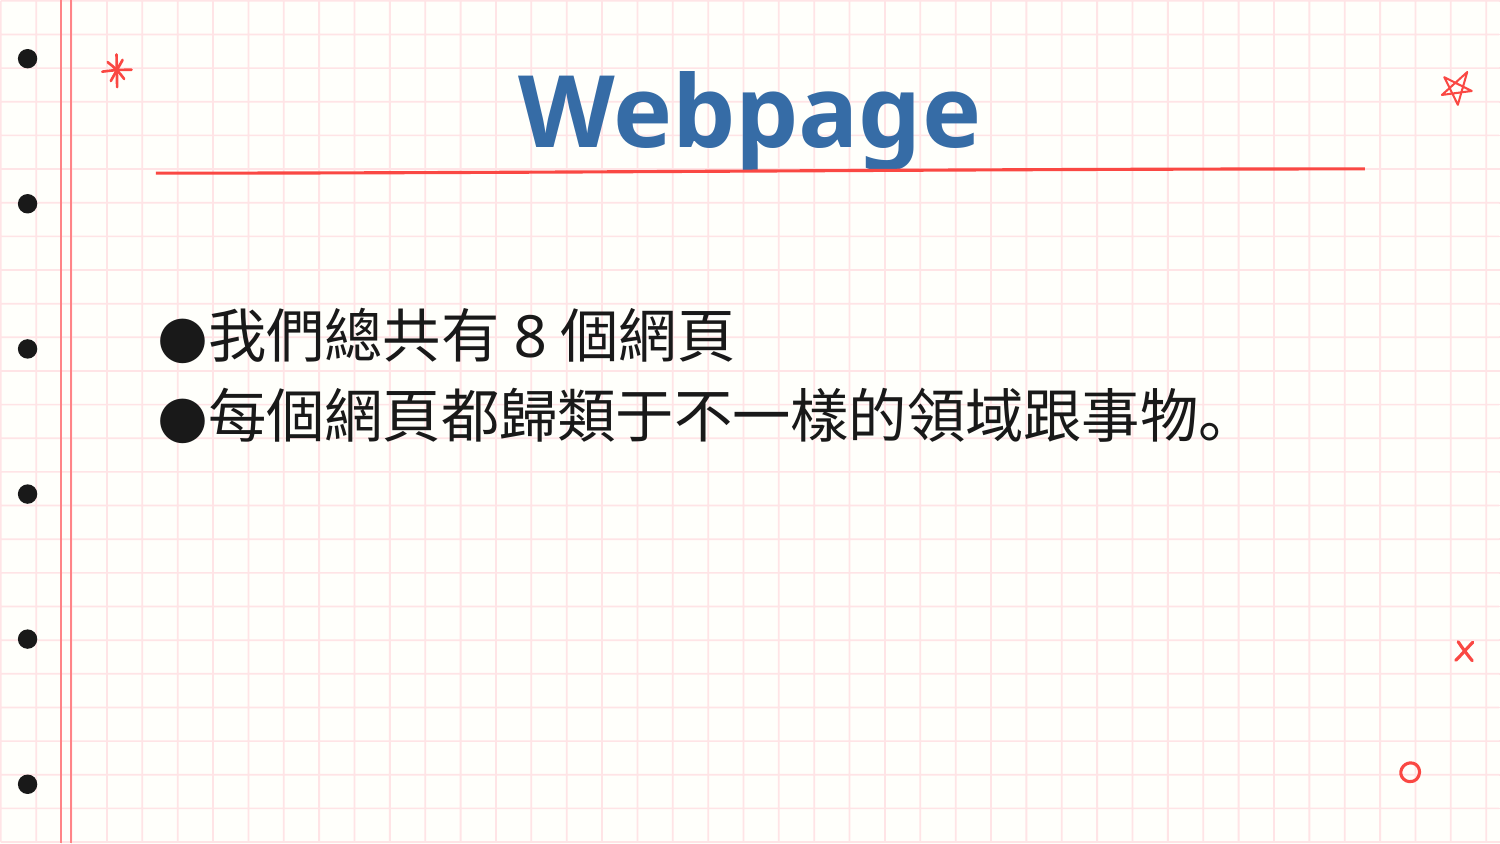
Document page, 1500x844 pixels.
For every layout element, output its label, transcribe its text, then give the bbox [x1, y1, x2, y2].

title Webpage [118, 46, 1382, 131]
text_box 我們總共有8個網頁 每個網頁都歸類于不一樣的領域跟事物。 [118, 273, 1382, 756]
